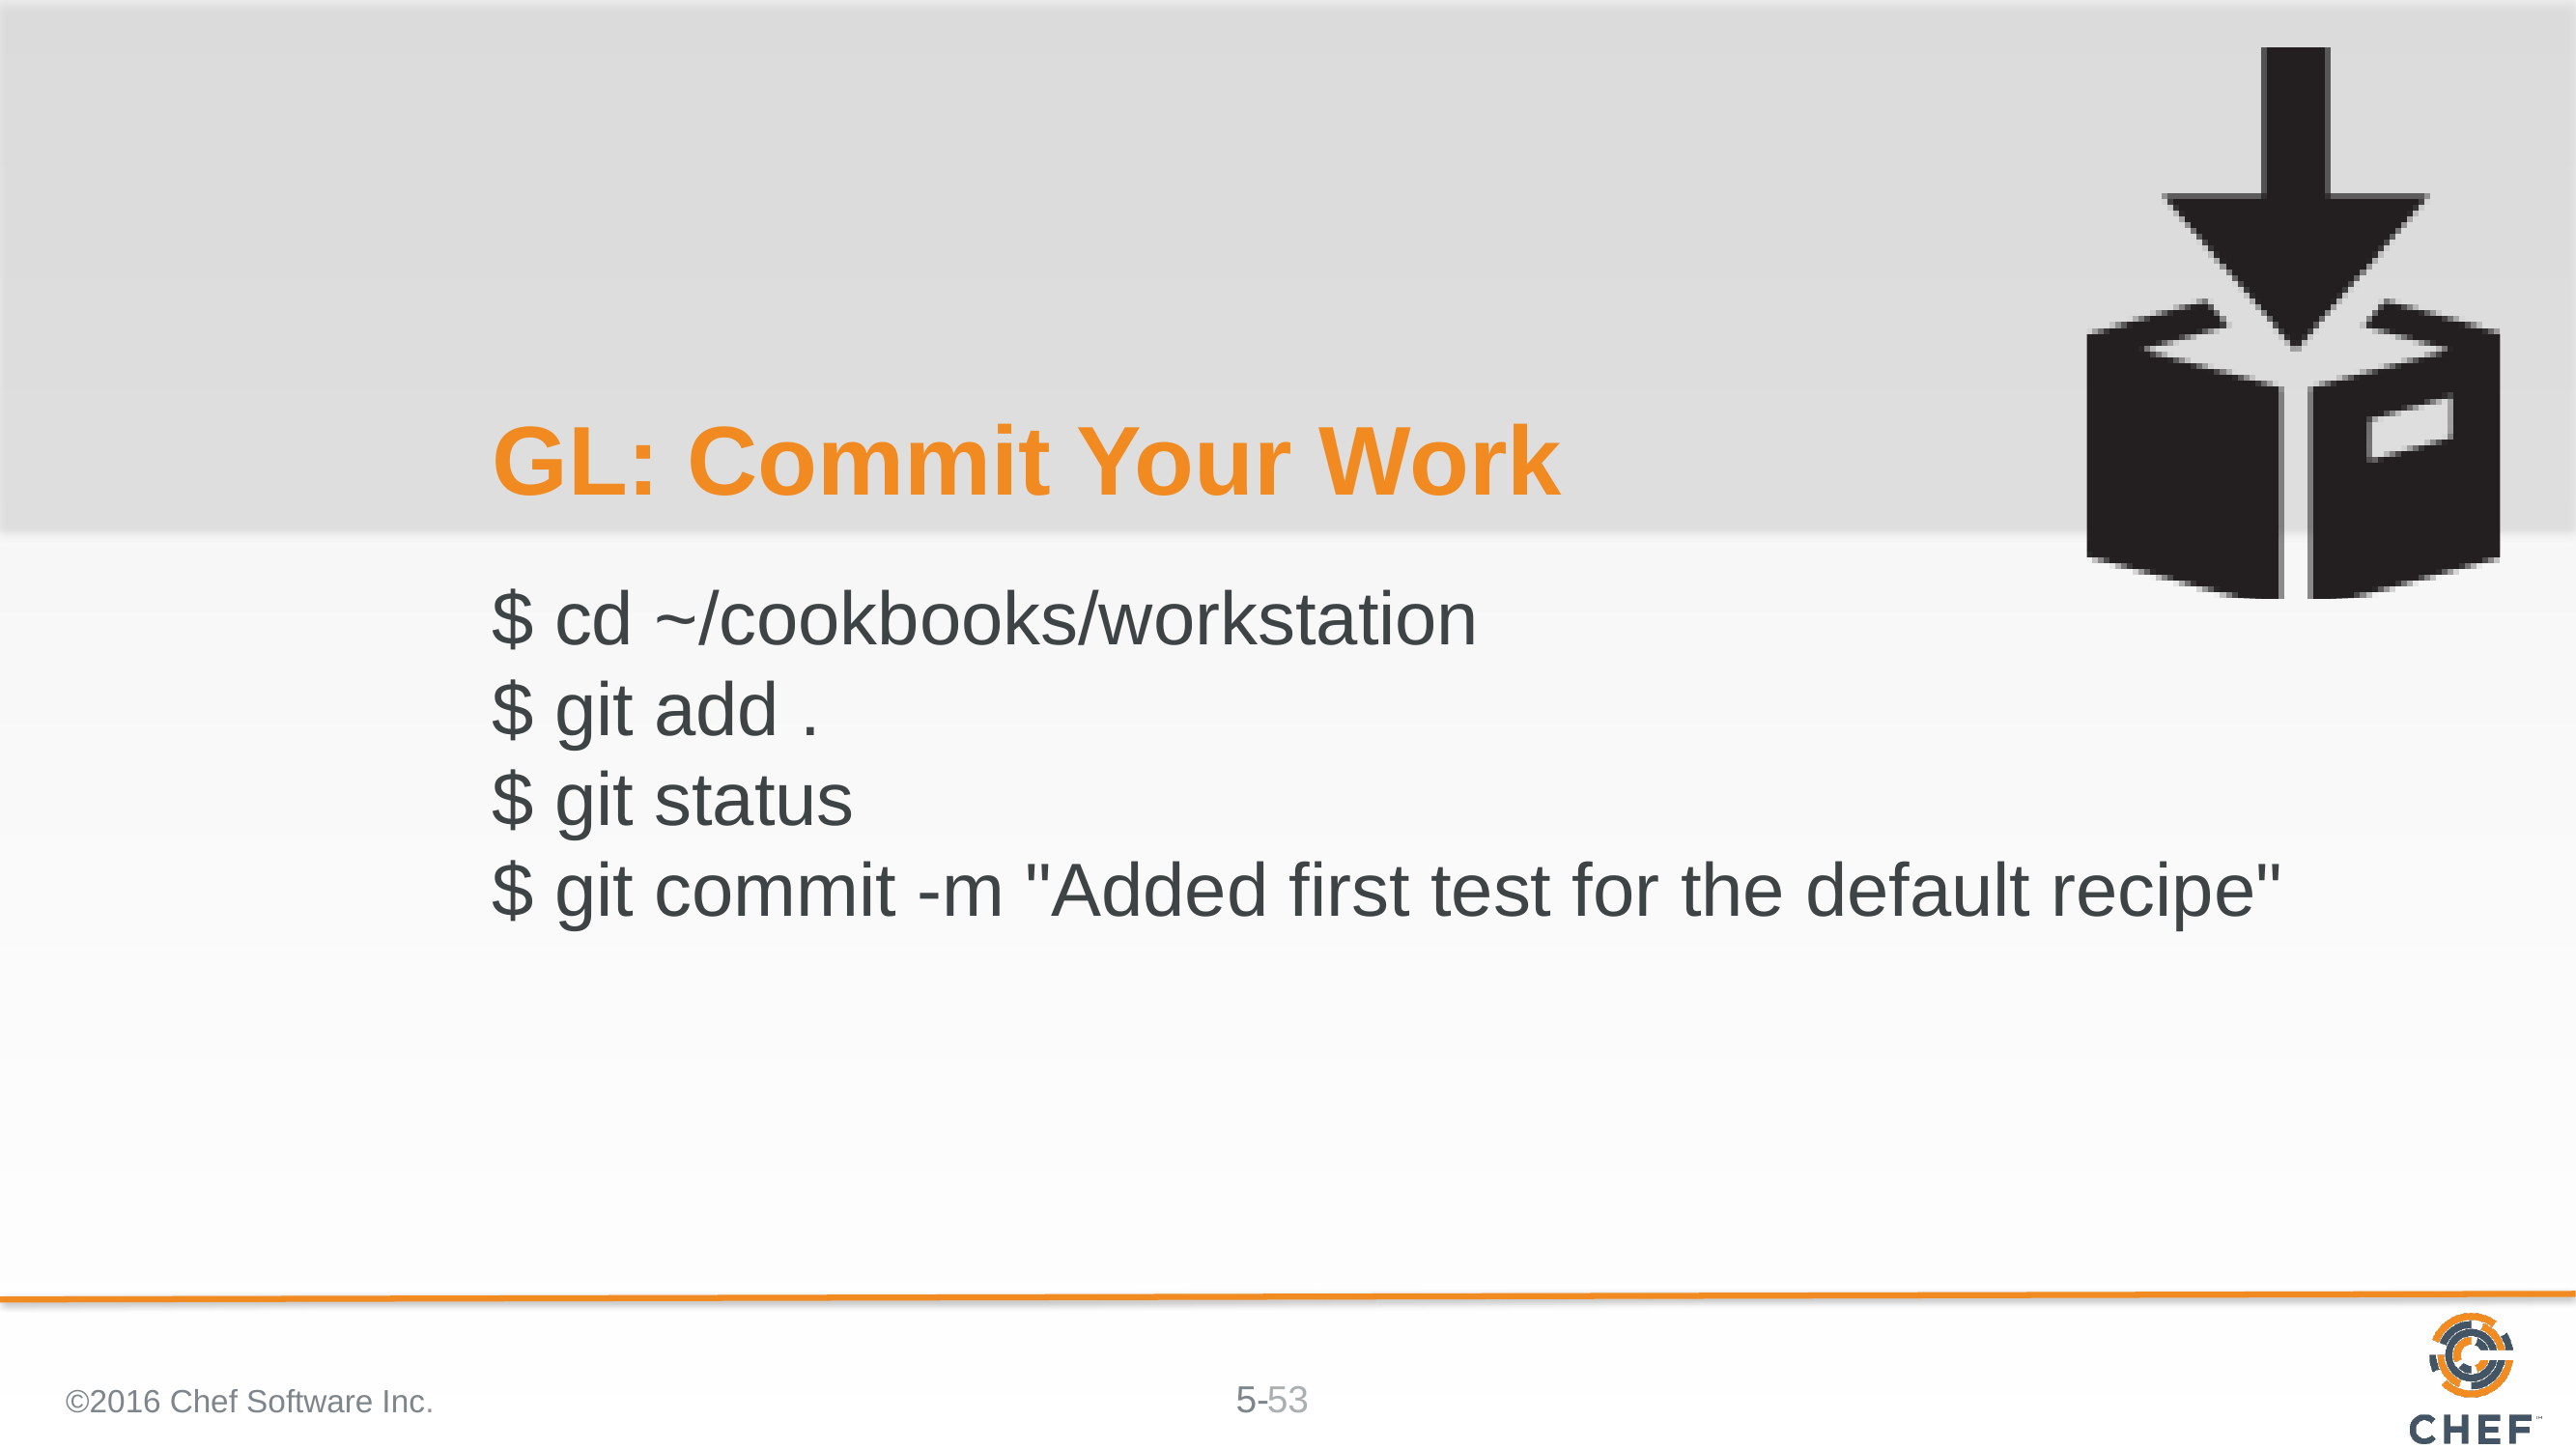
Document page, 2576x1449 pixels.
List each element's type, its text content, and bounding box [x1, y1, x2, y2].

subtitle $ cd ~/cookbooks/workstation $ git add . $ git status $ git commit -m "Added first test for the default recipe" [477, 555, 2440, 1087]
slide_number 53 [998, 1359, 1578, 1437]
footer ©2016 Chef Software Inc. [51, 1359, 952, 1440]
title GL: Commit Your Work [477, 395, 2217, 531]
picture [2399, 1297, 2550, 1449]
